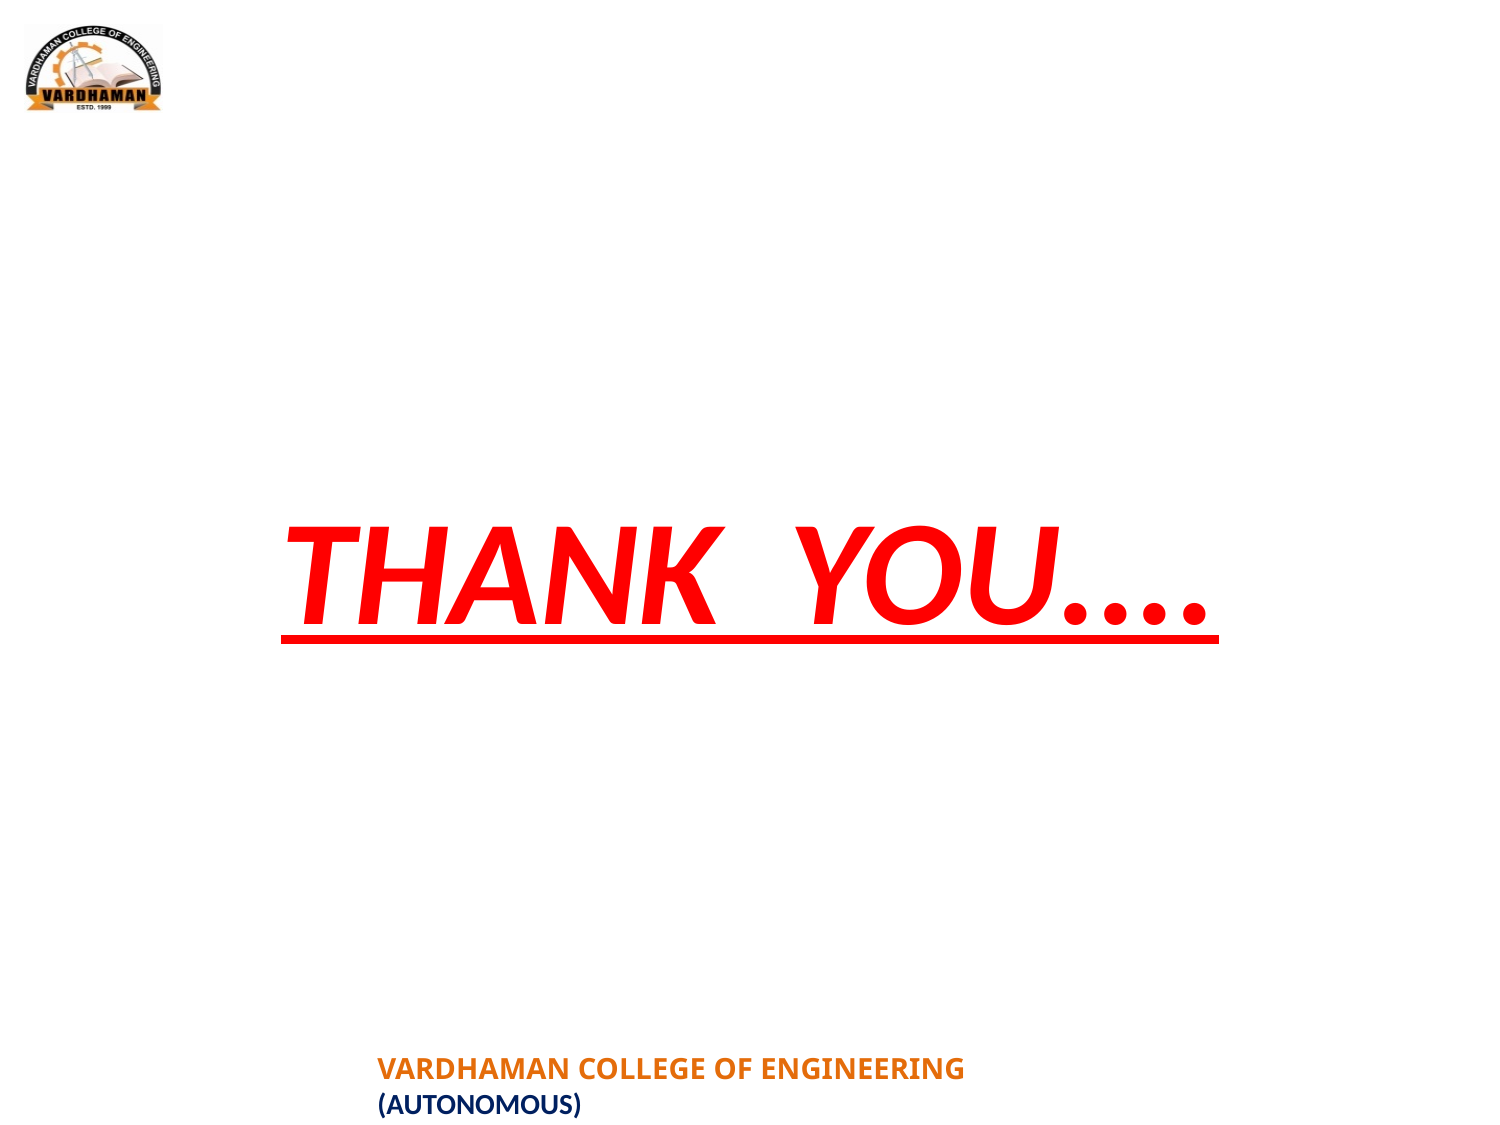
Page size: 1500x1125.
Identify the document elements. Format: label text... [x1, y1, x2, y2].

picture [24, 24, 163, 113]
title THANK YOU.... [75, 375, 1425, 756]
